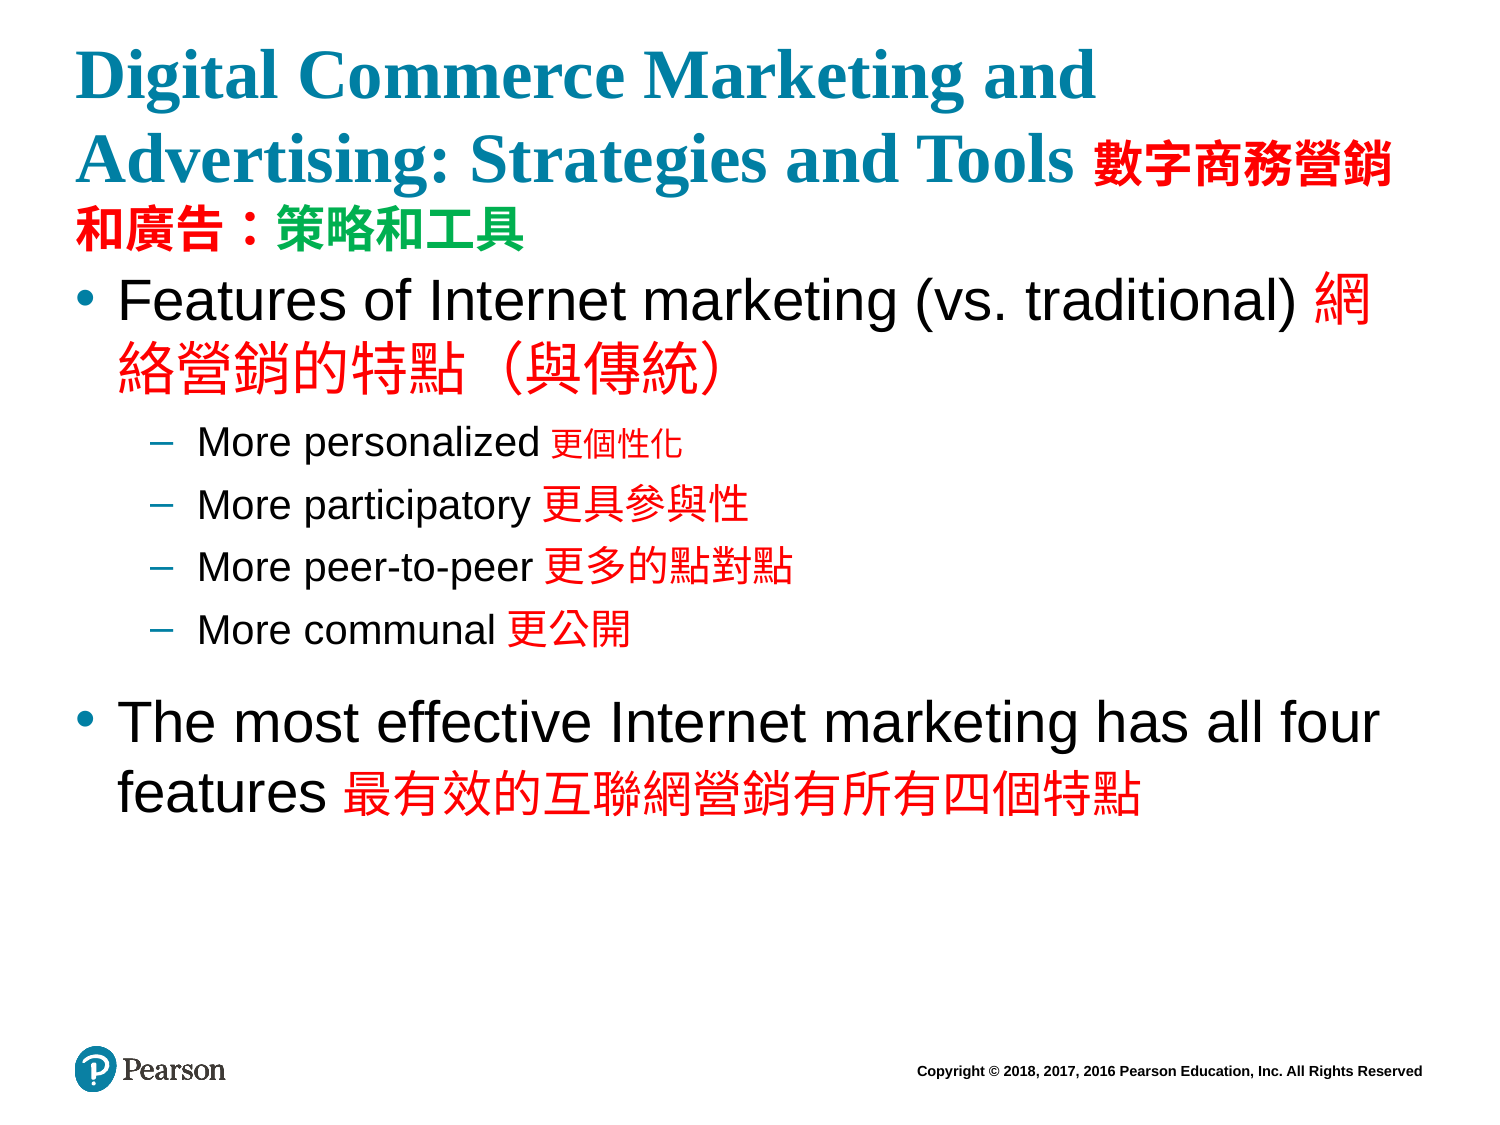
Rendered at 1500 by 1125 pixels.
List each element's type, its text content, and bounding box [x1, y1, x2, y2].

title Digital Commerce Marketing and Advertising: Strategies and Tools數字商務營銷和廣告：策略和工具 [75, 77, 1425, 258]
list Features of Internet marketing (vs. traditional)網絡營銷的特點（與傳統） More personalized更個性化 More participatory更具參與性 More peer-to-peer更多的點對點 More communal更公開 The most effective Internet marketing has all four features最有效的互聯網營銷有所有四個特點 [75, 262, 1425, 1005]
